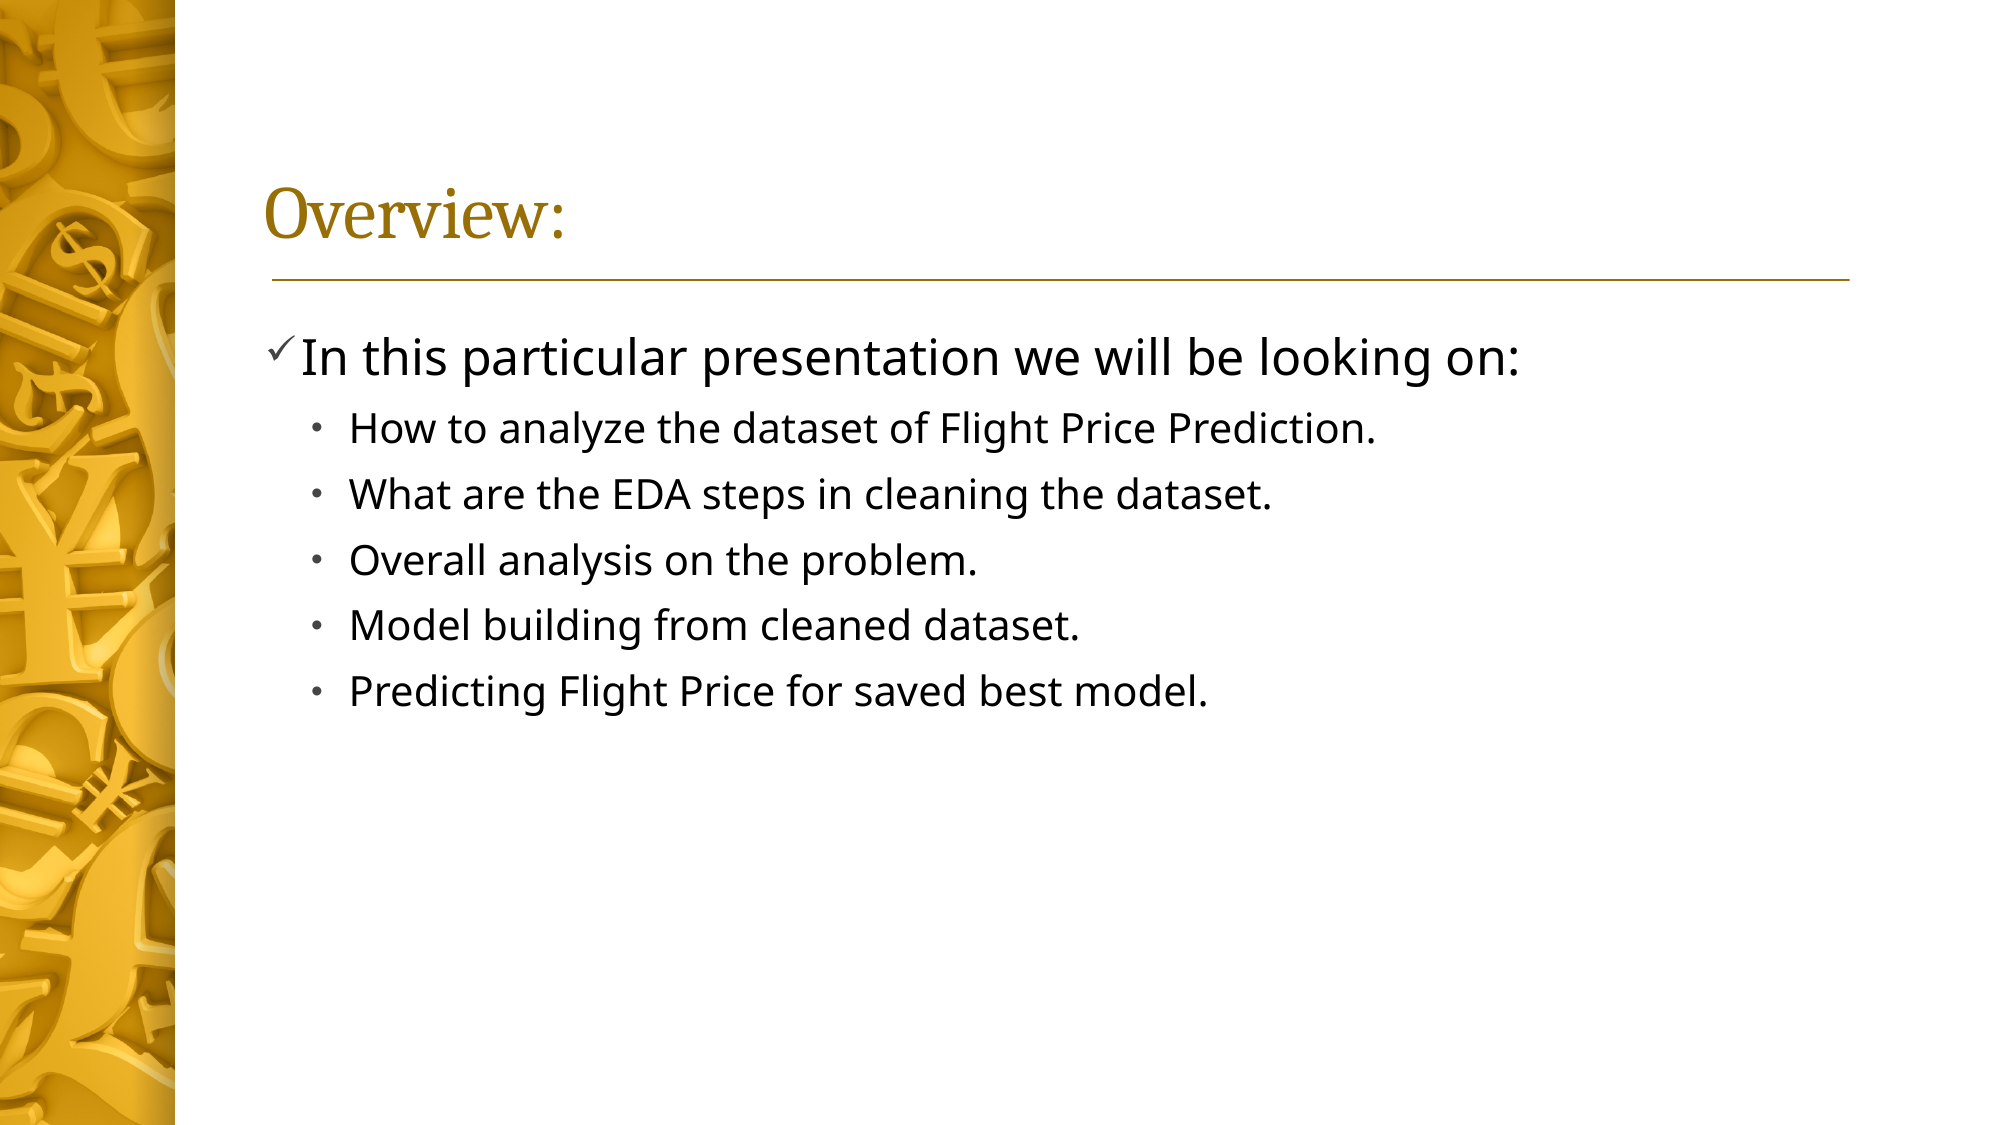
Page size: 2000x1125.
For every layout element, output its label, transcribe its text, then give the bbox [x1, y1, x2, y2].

list In this particular presentation we will be looking on: How to analyze the dataset of Flight Price Prediction. What are the EDA steps in cleaning the dataset. Overall analysis on the problem. Model building from cleaned dataset. Predicting Flight Price for saved best model. [249, 324, 1863, 1012]
title Overview: [249, 62, 1863, 263]
picture [0, 0, 175, 1125]
